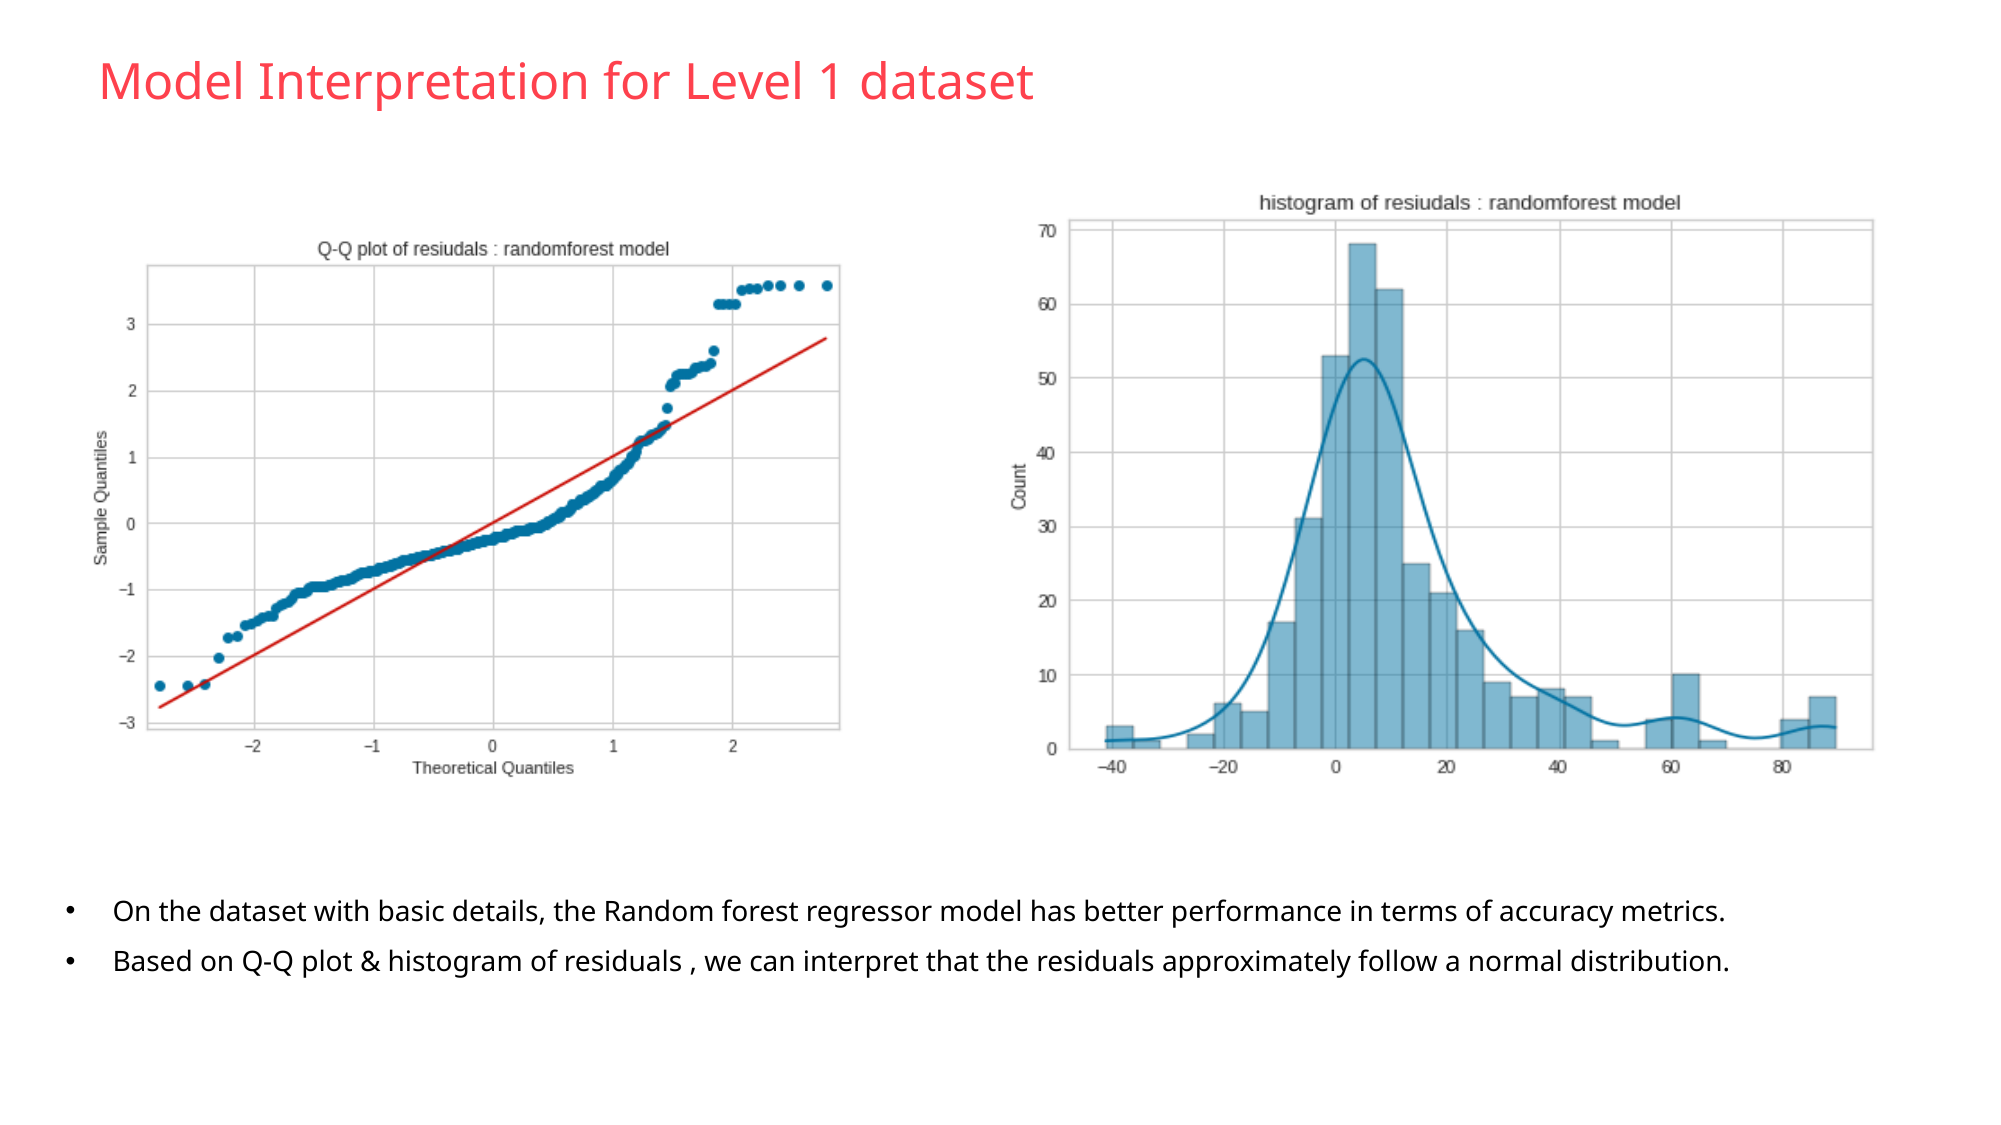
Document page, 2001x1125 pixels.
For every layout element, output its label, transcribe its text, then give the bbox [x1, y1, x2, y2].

list On the dataset with basic details, the Random forest regressor model has better performance in terms of accuracy metrics. Based on Q-Q plot & histogram of residuals , we can interpret that the residuals approximately follow a normal distribution. [28, 876, 1972, 1072]
picture [999, 184, 1885, 788]
picture [85, 230, 850, 788]
title Model Interpretation for Level 1 dataset [85, 43, 1860, 149]
